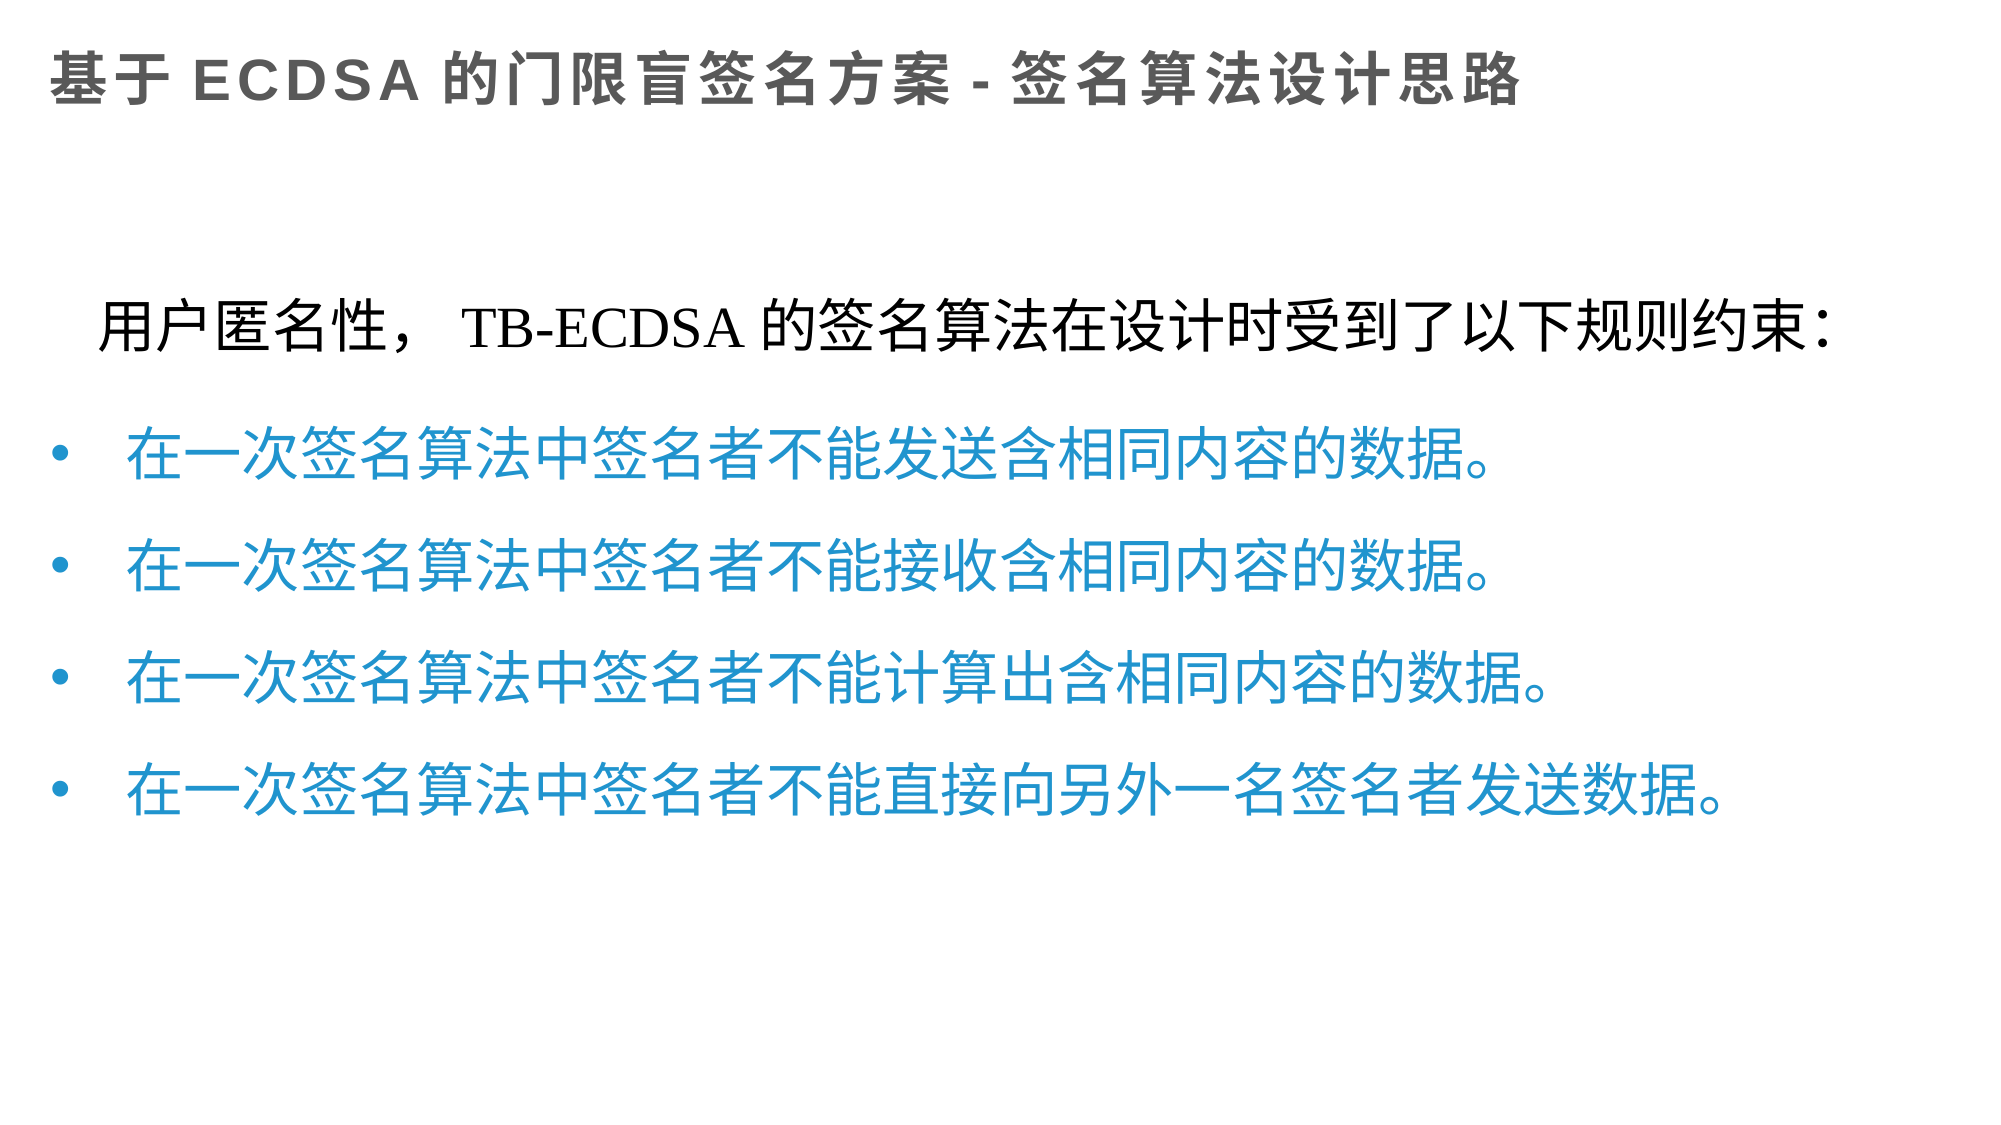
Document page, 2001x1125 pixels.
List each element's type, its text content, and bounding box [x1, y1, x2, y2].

text_box 用户匿名性，TB-ECDSA的签名算法在设计时受到了以下规则约束： [32, 239, 1832, 367]
text_box 在一次签名算法中签名者不能发送含相同内容的数据。 在一次签名算法中签名者不能接收含相同内容的数据。 在一次签名算法中签名者不能计算出含相同内容的数据。 在一次签名算法中签名者不能直接向另外一名签名者发送数据。 [35, 367, 1772, 831]
title 基于ECDSA的门限盲签名方案-签名算法设计思路 [34, 19, 1966, 136]
